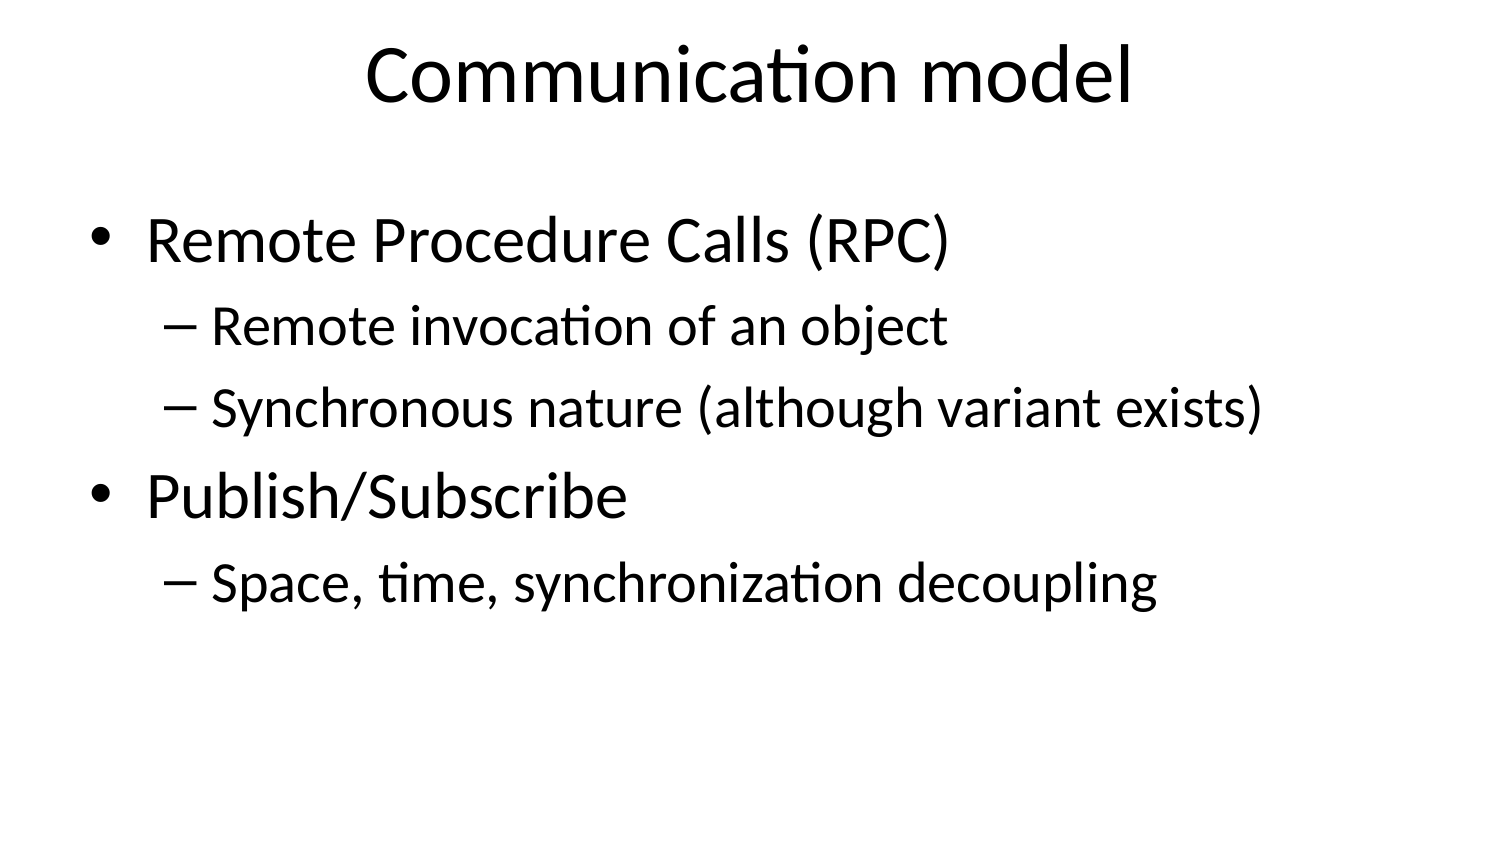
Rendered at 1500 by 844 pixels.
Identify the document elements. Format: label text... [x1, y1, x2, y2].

list Remote Procedure Calls (RPC) Remote invocation of an object Synchronous nature (although variant exists) Publish/Subscribe Space, time, synchronization decoupling [75, 188, 1425, 754]
title Communication model [0, 11, 1500, 153]
